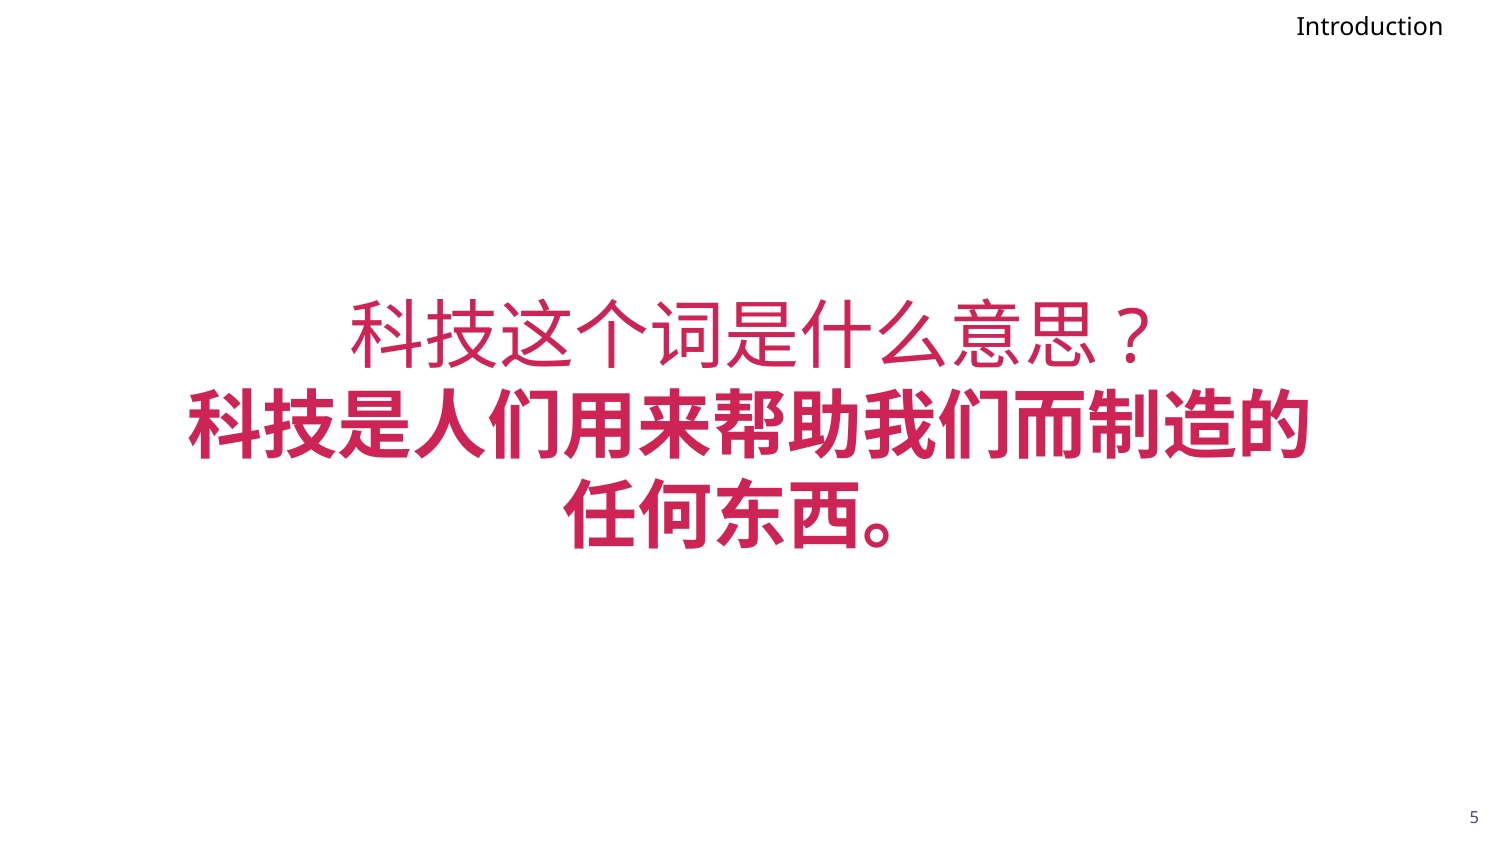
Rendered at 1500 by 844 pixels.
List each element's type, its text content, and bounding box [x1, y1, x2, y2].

title 科技这个词是什么意思? 科技是人们用来帮助我们而制造的 任何东西。 [51, 52, 1449, 792]
subtitle Introduction [1122, 0, 1444, 52]
slide_number 5 [1448, 792, 1500, 844]
